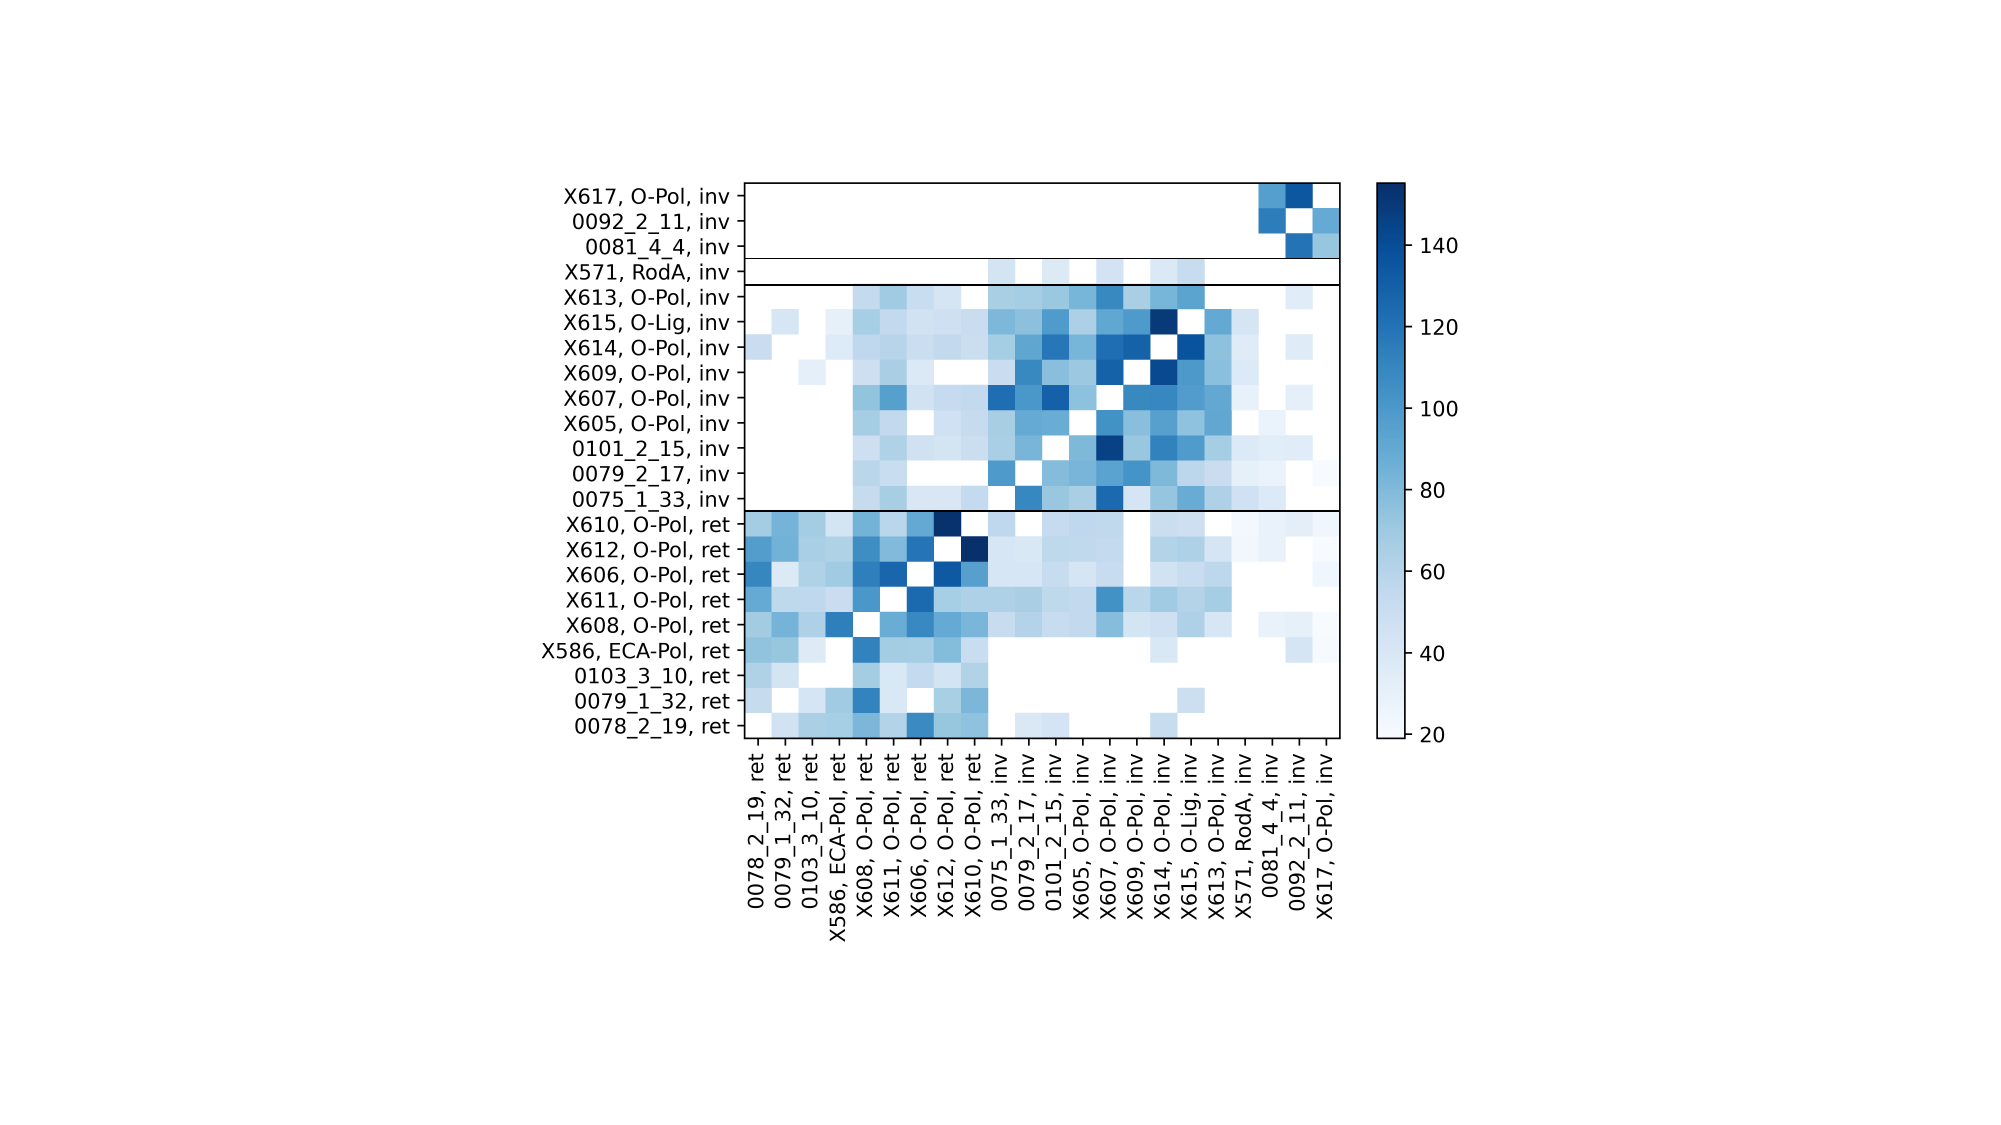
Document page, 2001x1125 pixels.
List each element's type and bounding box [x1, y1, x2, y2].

picture [526, 168, 1474, 957]
